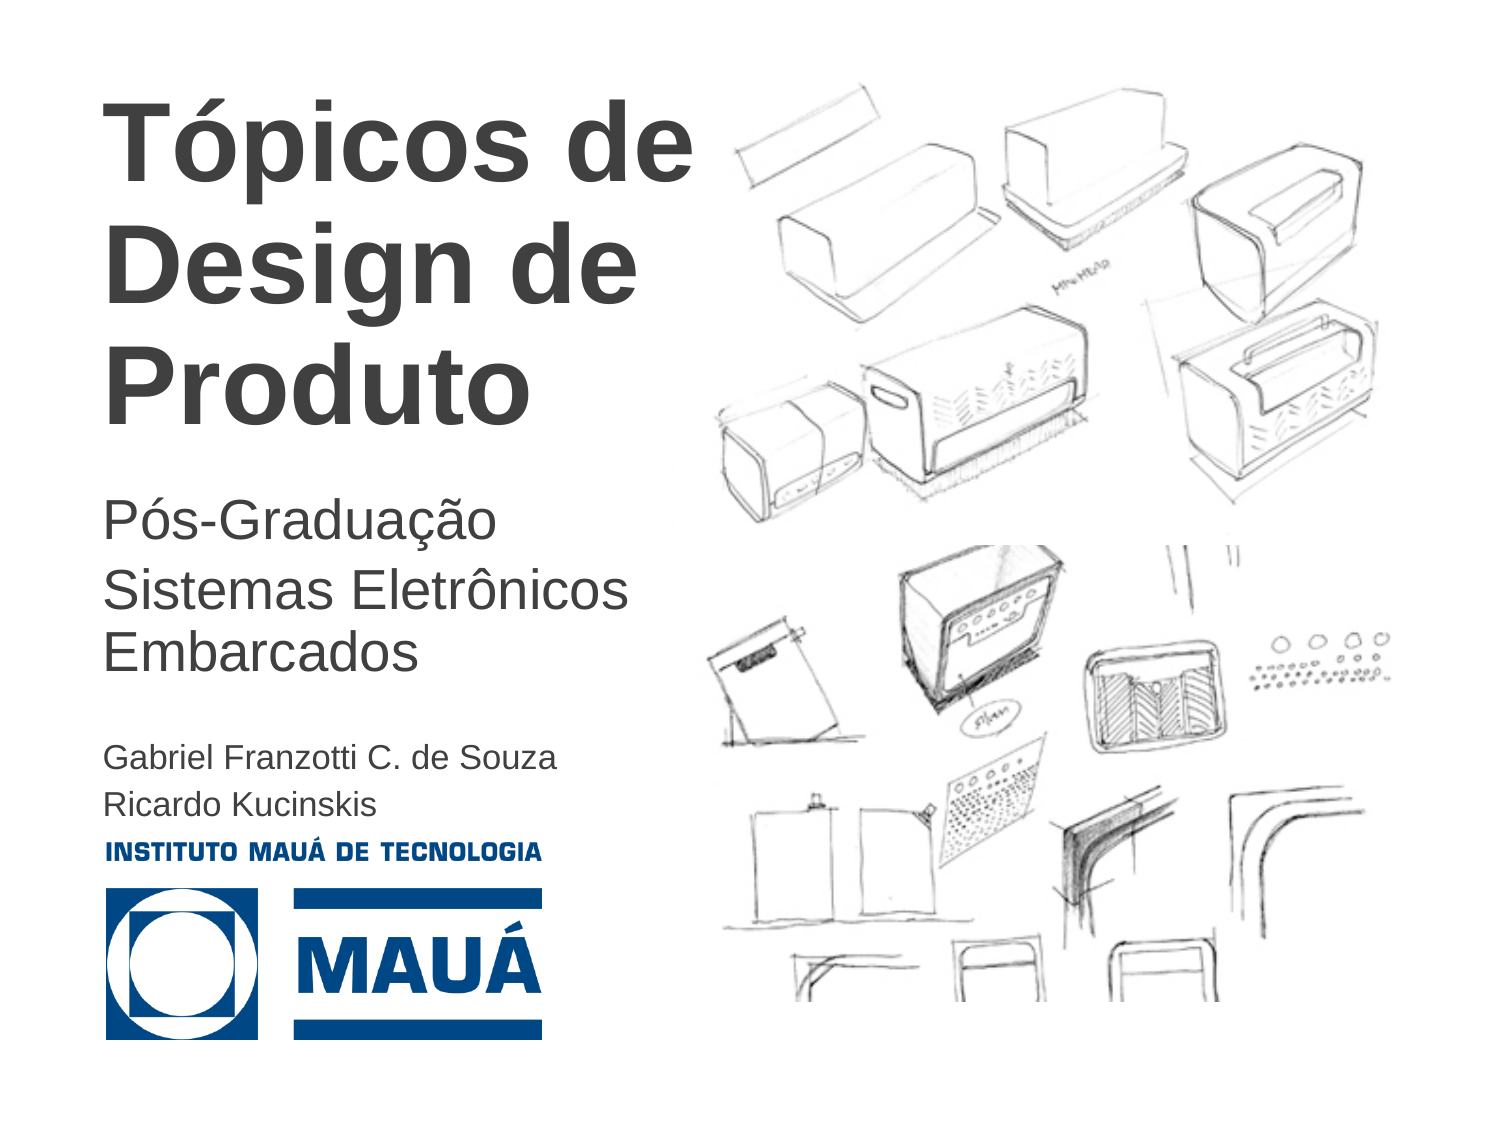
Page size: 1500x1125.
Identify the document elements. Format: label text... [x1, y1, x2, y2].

title Tópicos de Design de Produto [87, 94, 650, 457]
picture [650, 67, 1446, 1002]
picture [106, 836, 542, 1040]
subtitle Pós-Graduação Sistemas Eletrônicos Embarcados Gabriel Franzotti C. de Souza Ricardo Kucinskis [87, 482, 667, 837]
